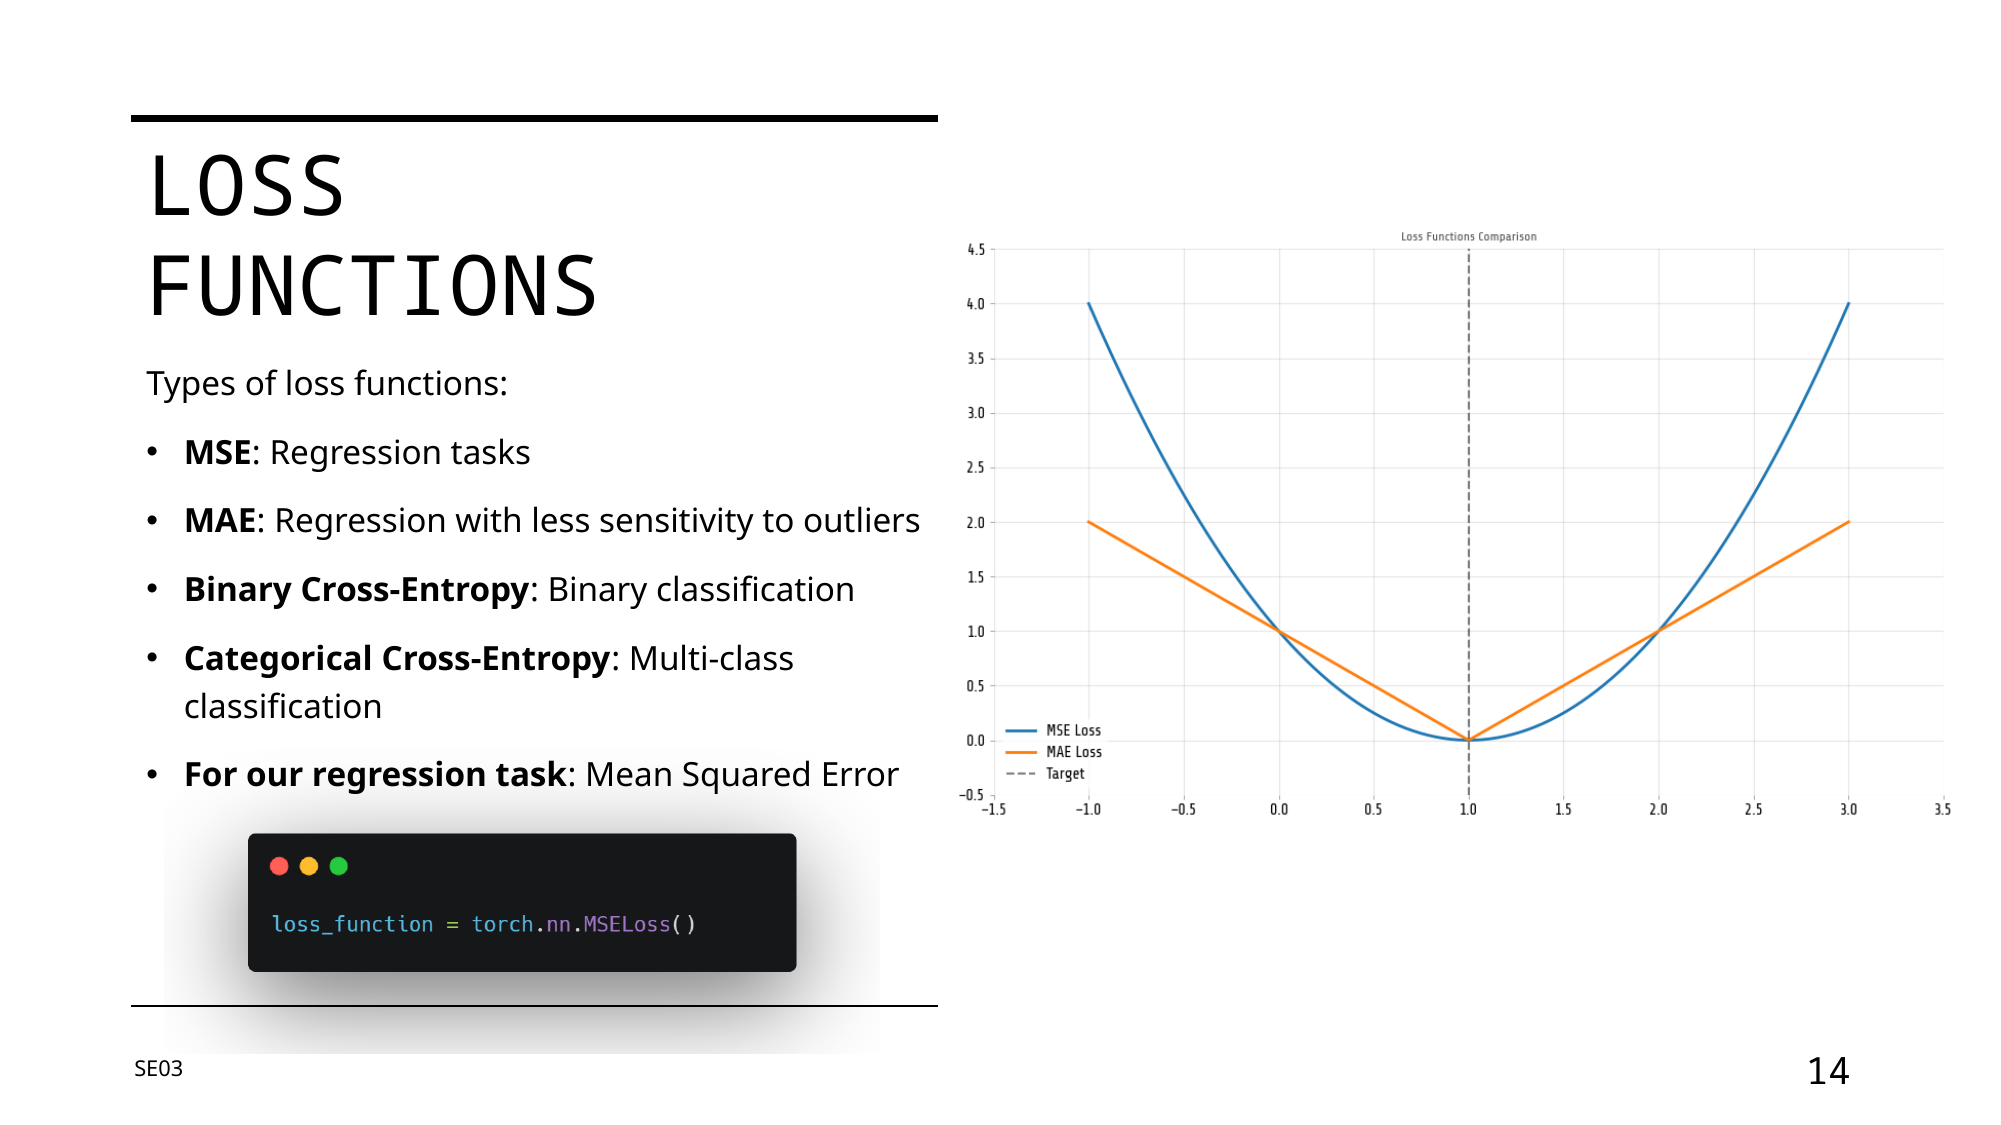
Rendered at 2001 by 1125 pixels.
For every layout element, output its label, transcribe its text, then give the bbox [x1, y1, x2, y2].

text_box SE03 [119, 1038, 865, 1098]
text_box 14 [1791, 1042, 1902, 1103]
picture [164, 749, 880, 1054]
picture [948, 222, 1962, 828]
text_box LOSS FUNCTIONS [131, 124, 847, 376]
